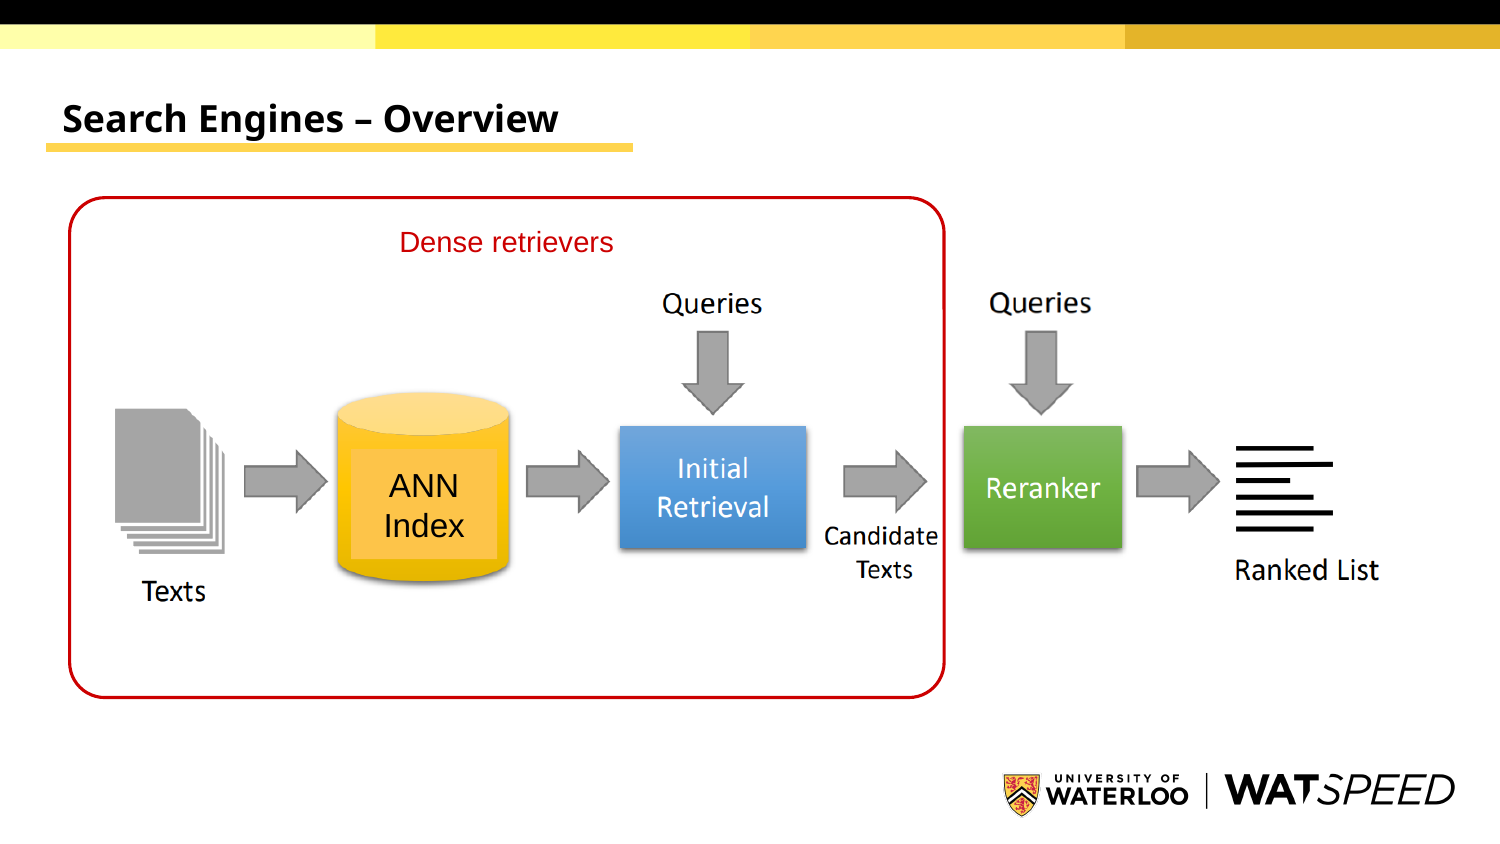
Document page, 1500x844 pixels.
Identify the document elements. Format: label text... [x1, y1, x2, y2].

picture [976, 738, 1484, 844]
title Search Engines – Overview [51, 72, 1449, 167]
text_box Dense retrievers [69, 197, 945, 698]
picture [963, 273, 1121, 423]
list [102, 263, 1398, 613]
